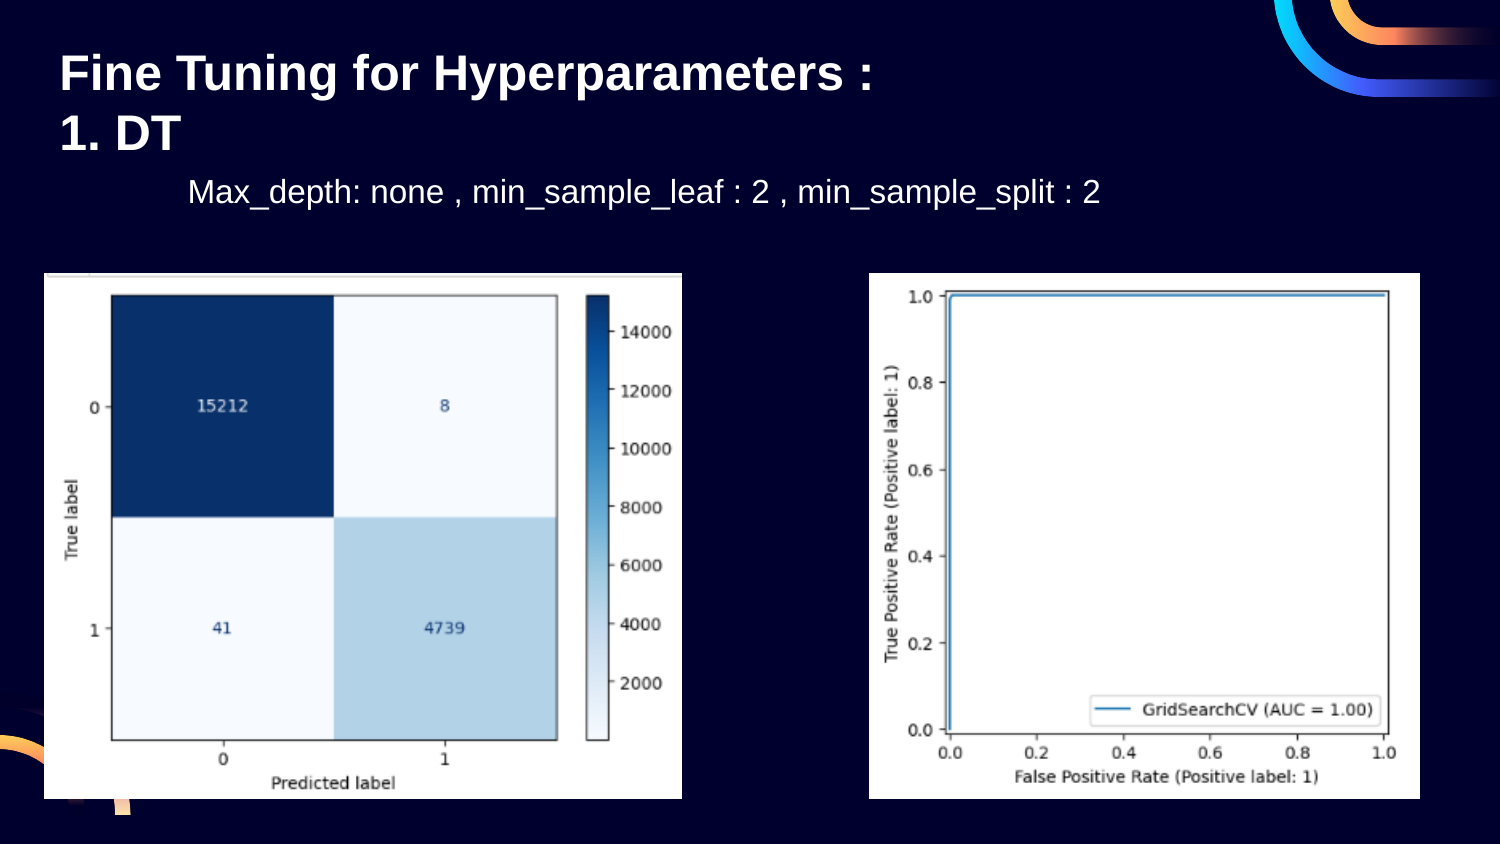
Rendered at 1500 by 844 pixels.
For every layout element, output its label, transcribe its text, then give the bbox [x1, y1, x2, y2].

text_box Fine Tuning for Hyperparameters : 1. DT [44, 32, 1039, 168]
picture [1239, 0, 1500, 127]
picture [0, 273, 682, 844]
text_box Max_depth: none , min_sample_leaf : 2 , min_sample_split : 2 [172, 163, 1500, 258]
picture [868, 273, 1420, 799]
